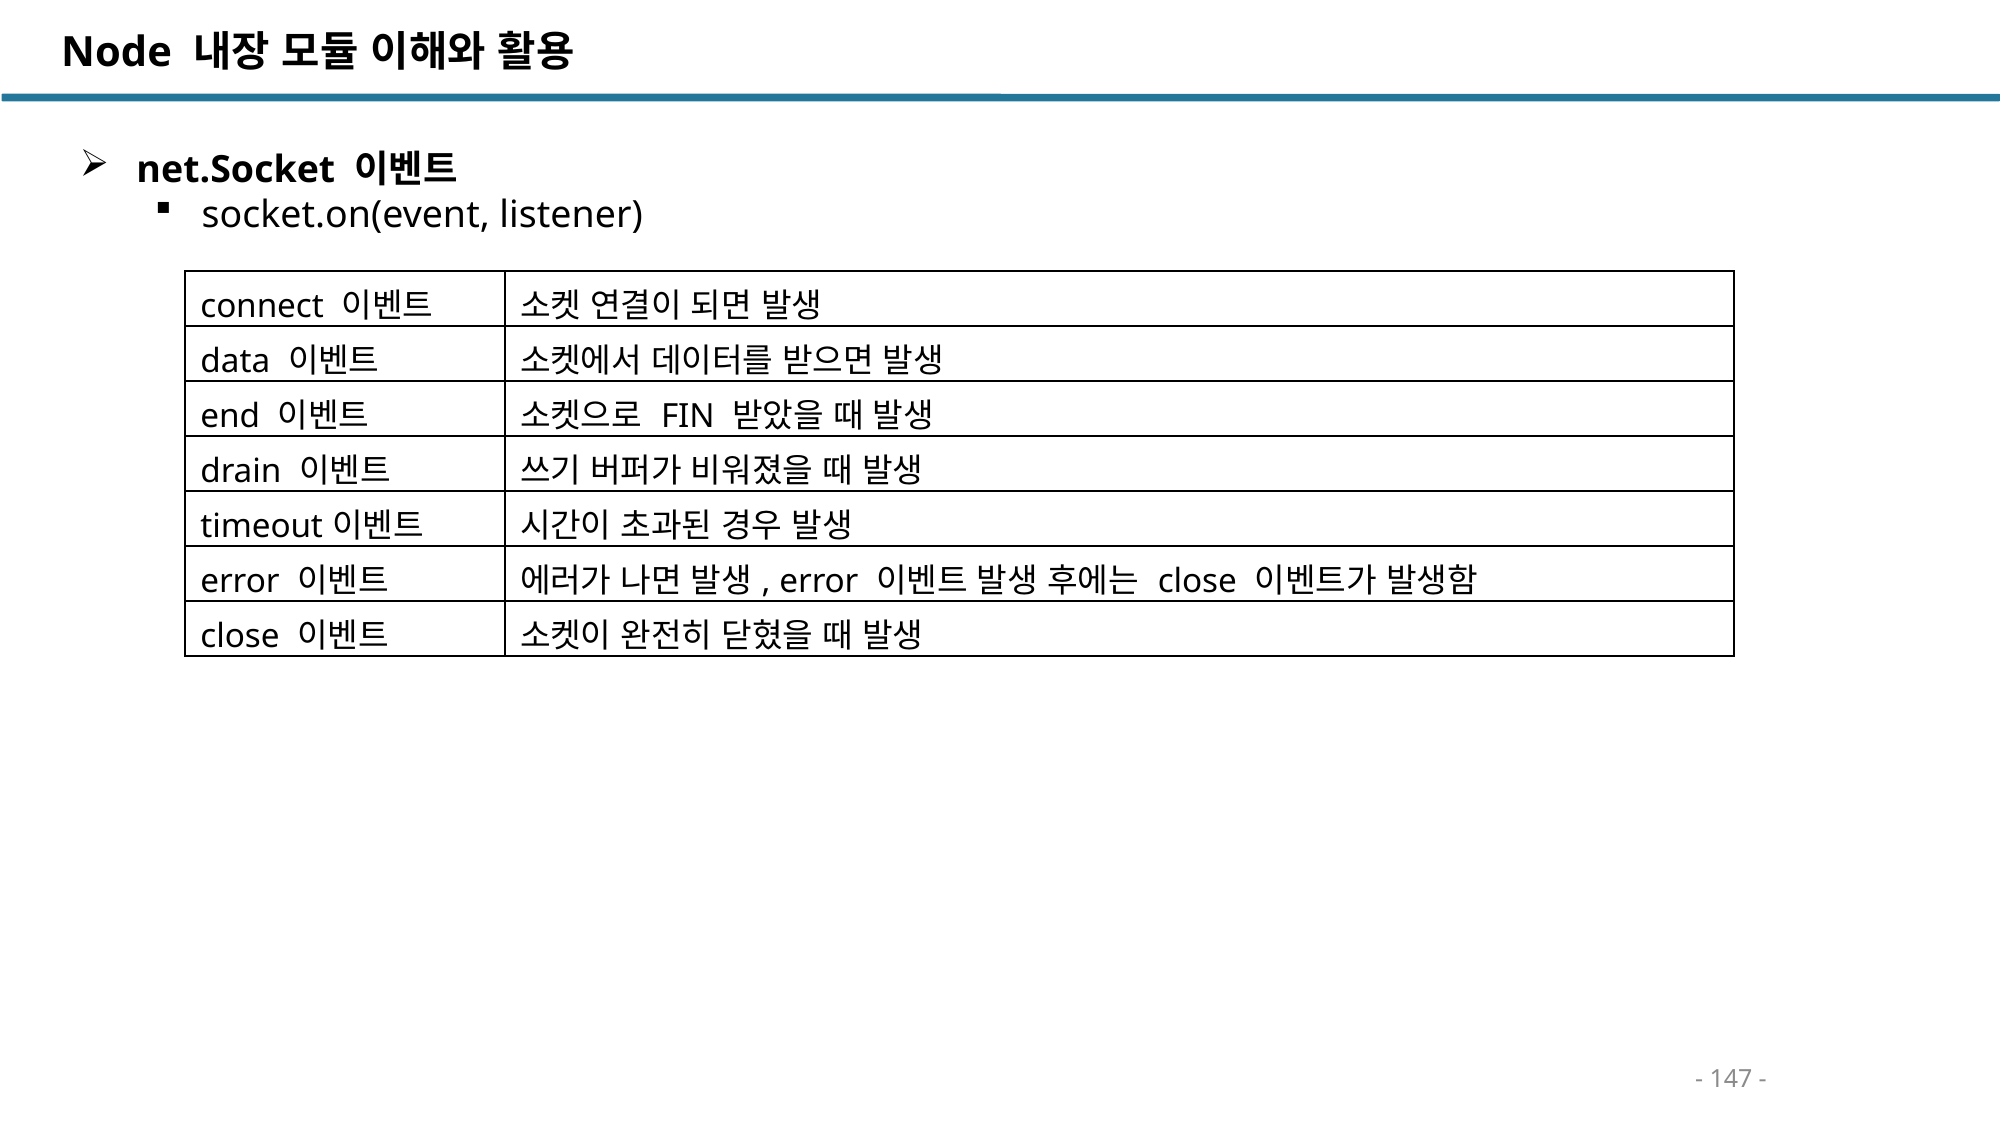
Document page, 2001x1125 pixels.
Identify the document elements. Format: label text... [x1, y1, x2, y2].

table_cell error 이벤트 [186, 547, 504, 600]
table_cell 소켓으로 FIN 받았을 때 발생 [506, 382, 1733, 435]
table_cell drain 이벤트 [186, 437, 504, 490]
table_cell 소켓에서 데이터를 받으면 발생 [506, 327, 1733, 380]
table_cell end 이벤트 [186, 382, 504, 435]
table_cell close 이벤트 [186, 602, 504, 655]
table_cell 쓰기 버퍼가 비워졌을 때 발생 [506, 437, 1733, 490]
table_header connect 이벤트 [186, 272, 504, 325]
table_cell 에러가 나면 발생, error 이벤트 발생 후에는 close 이벤트가 발생함 [506, 547, 1733, 600]
slide_number - 147 - [1500, 1061, 1968, 1097]
text_box Node 내장 모듈 이해와 활용 [46, 23, 1232, 95]
table_cell timeout이벤트 [186, 492, 504, 545]
table_cell 시간이 초과된 경우 발생 [506, 492, 1733, 545]
table_cell data 이벤트 [186, 327, 504, 380]
table_cell 소켓이 완전히 닫혔을 때 발생 [506, 602, 1733, 655]
text_box net.Socket 이벤트 socket.on(event, listener) [64, 137, 1957, 242]
table_header 소켓 연결이 되면 발생 [506, 272, 1733, 325]
